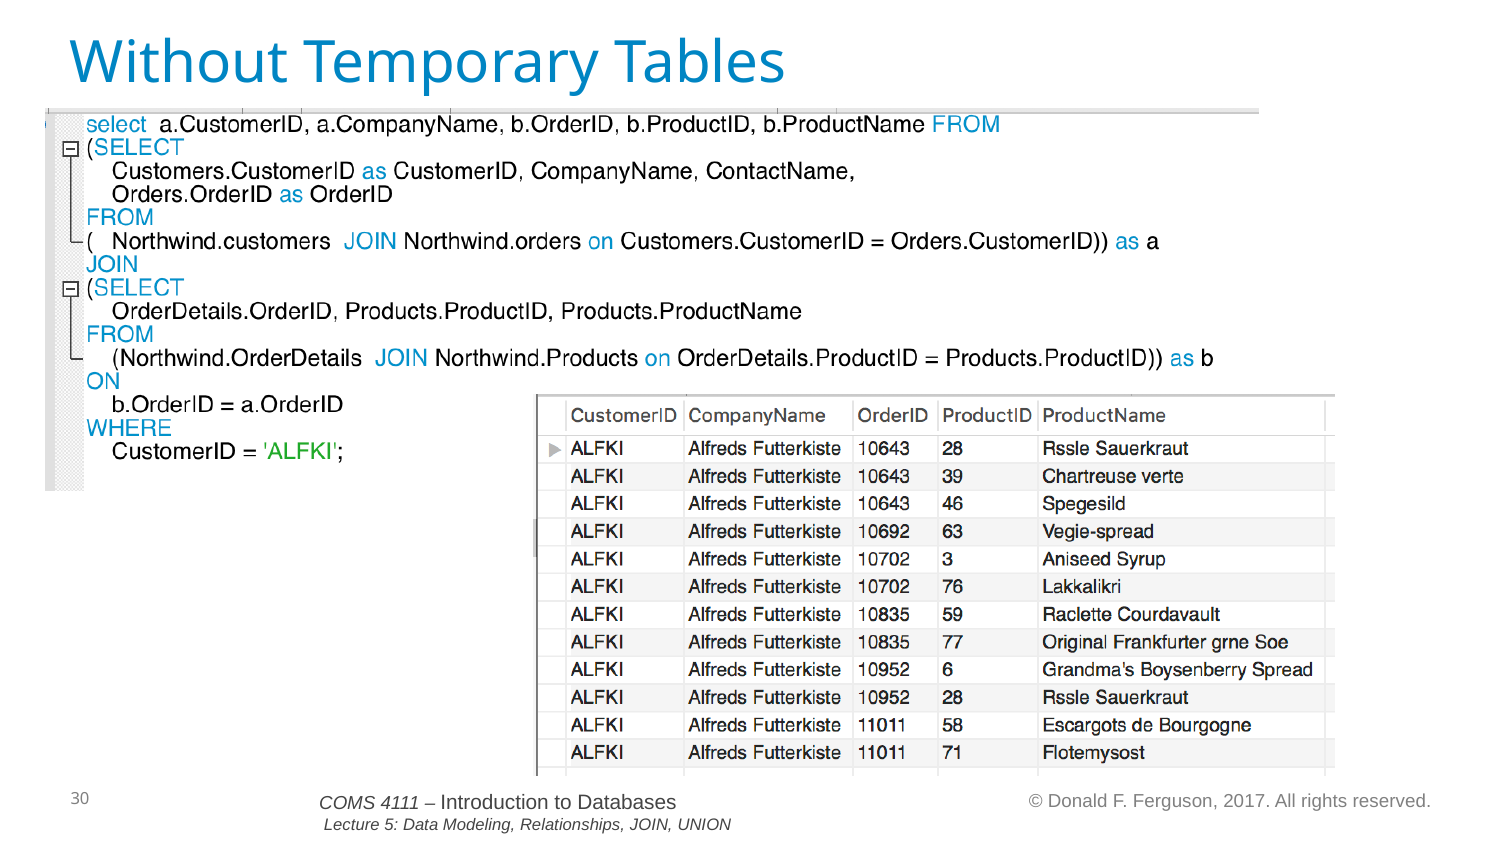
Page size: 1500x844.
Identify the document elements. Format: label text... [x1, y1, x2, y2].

title Without Temporary Tables [69, 31, 1422, 96]
picture [45, 108, 1335, 777]
